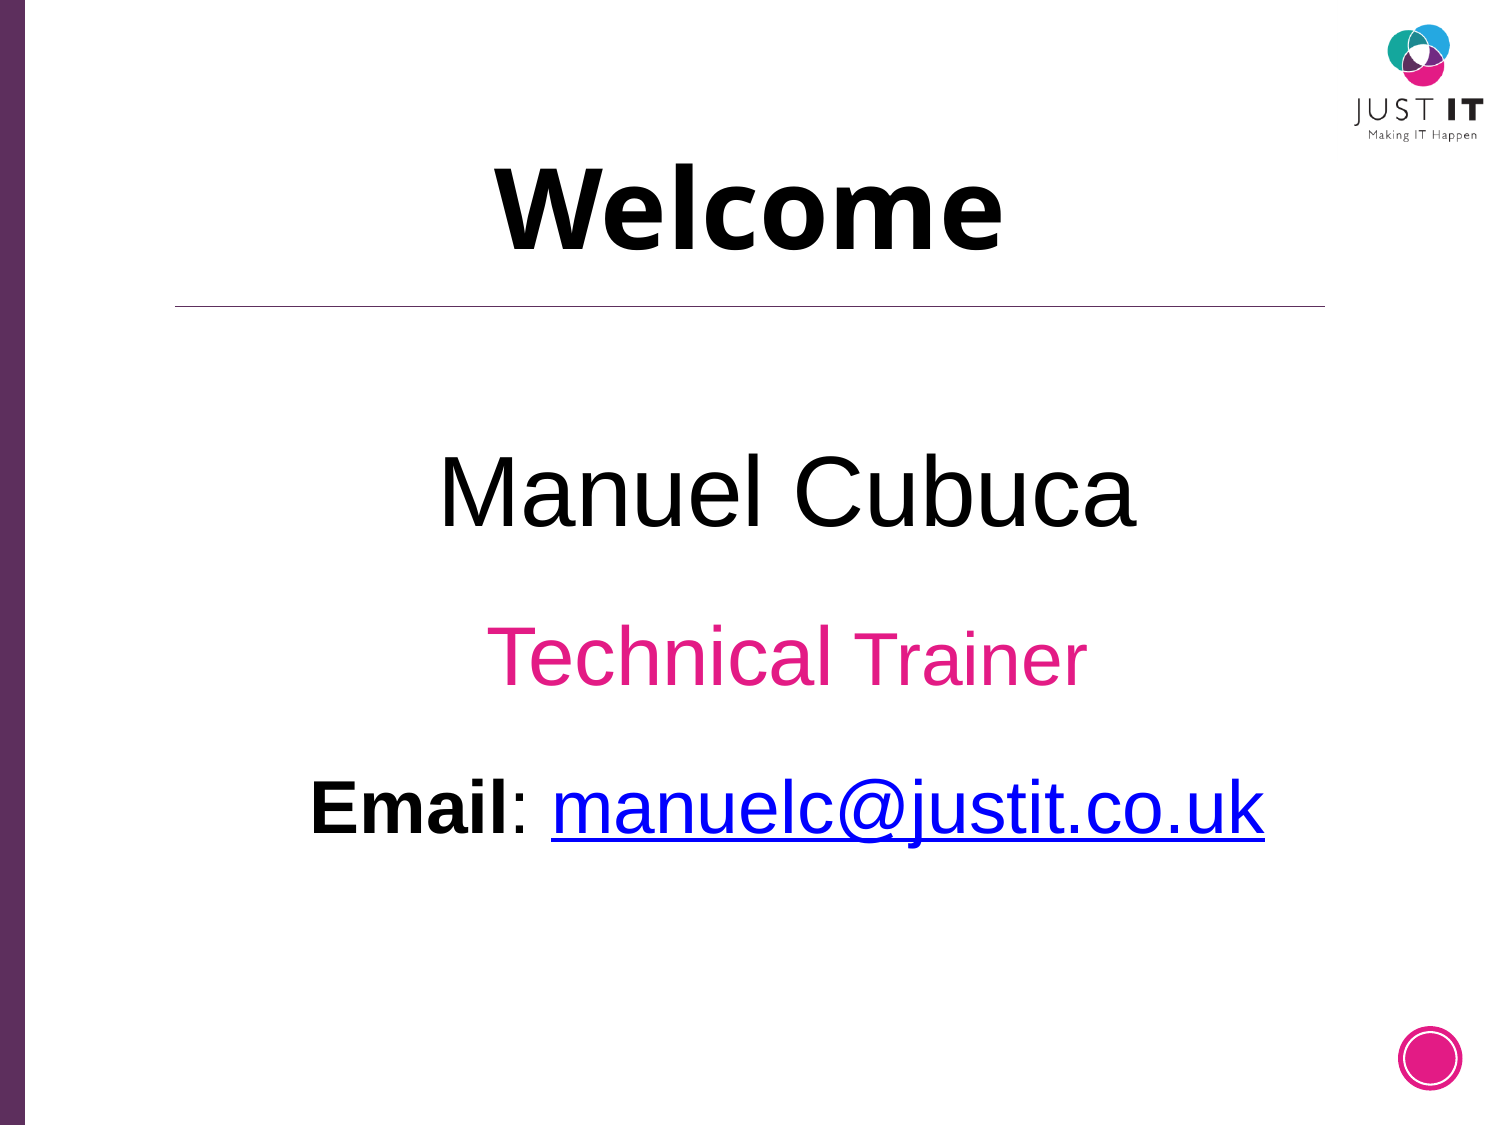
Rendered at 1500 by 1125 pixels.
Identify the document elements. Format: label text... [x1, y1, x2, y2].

text_box Manuel Cubuca Technical Trainer Email: manuelc@justit.co.uk [74, 432, 1425, 963]
title Welcome [75, 119, 1425, 307]
picture [1337, 0, 1499, 161]
